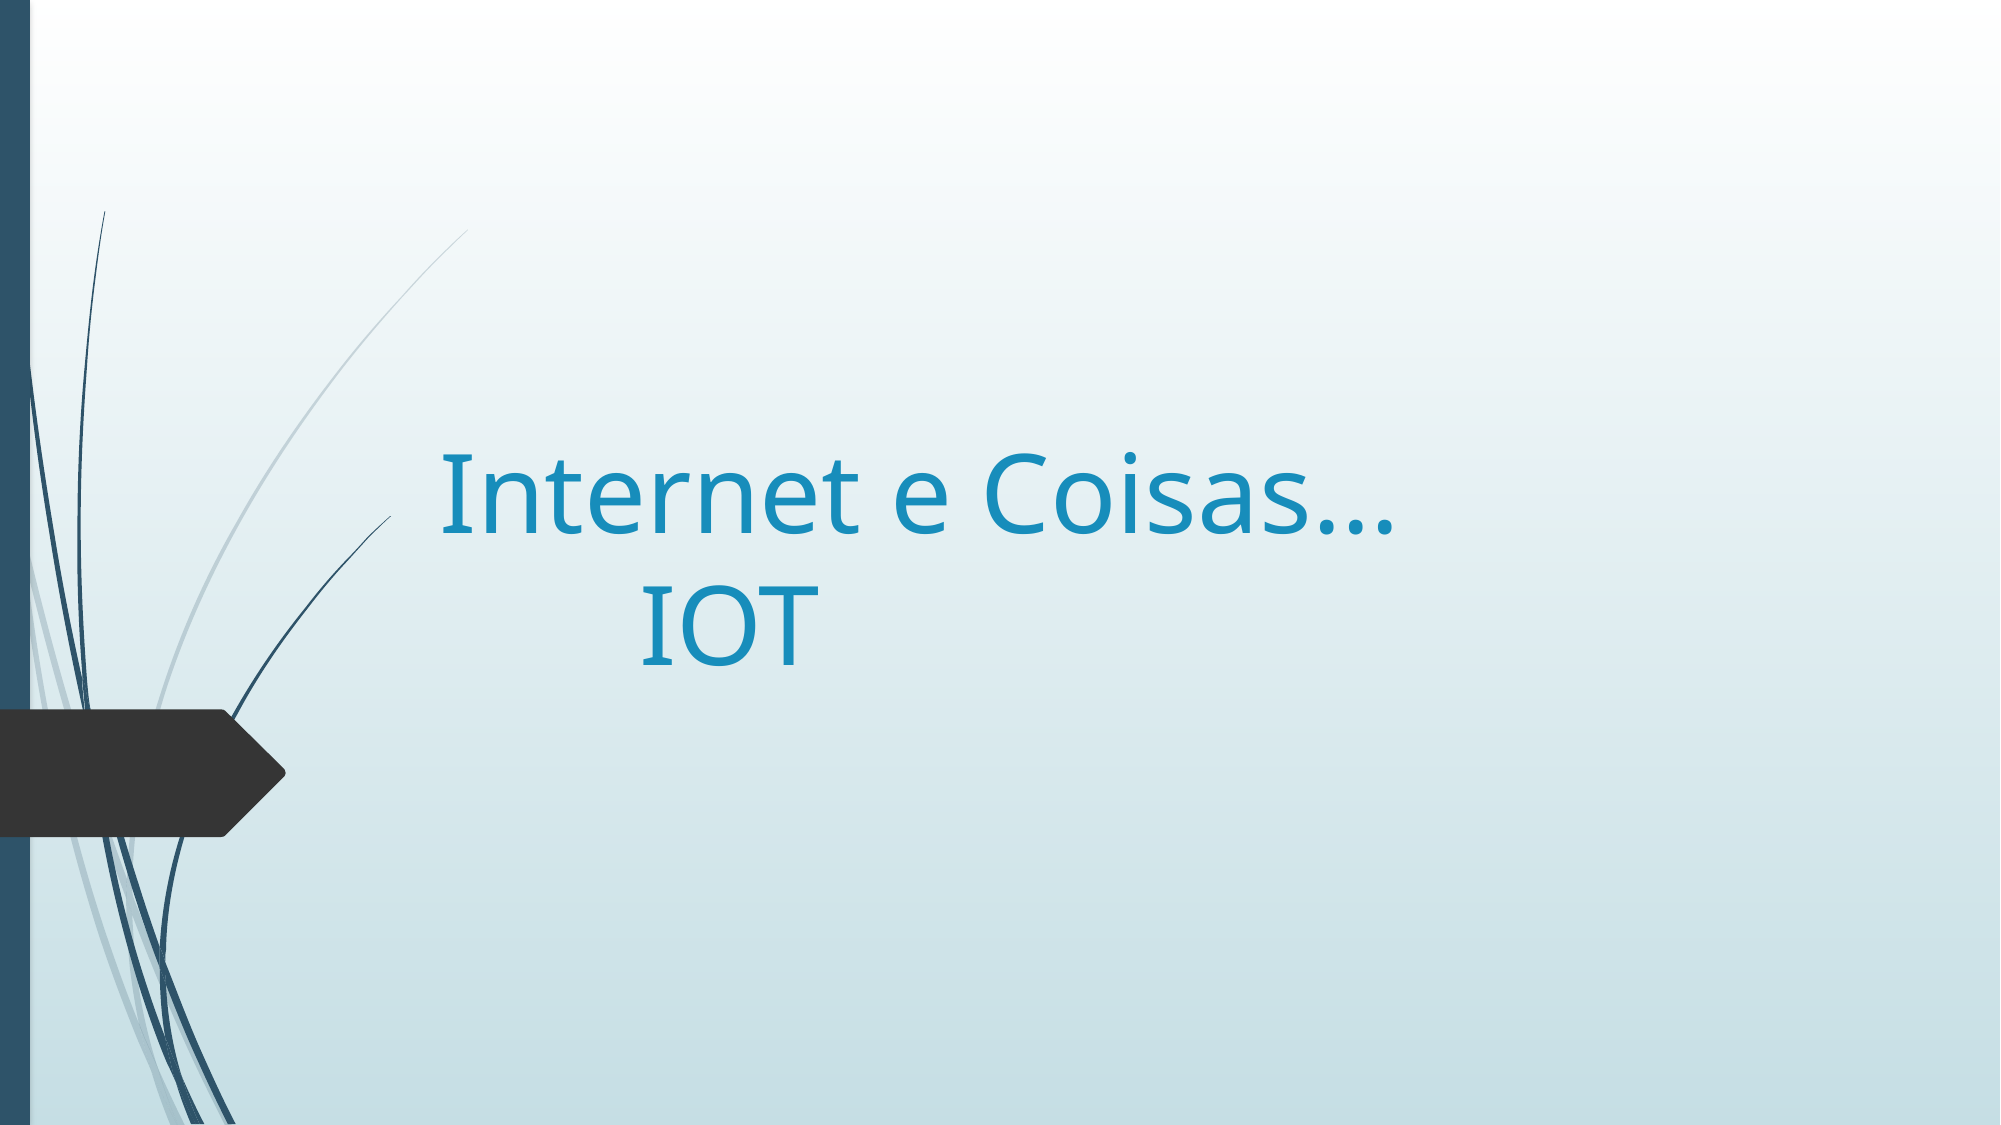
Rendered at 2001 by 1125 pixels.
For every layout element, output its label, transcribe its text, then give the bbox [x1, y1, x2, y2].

title Internet e Coisas... IOT [424, 412, 1888, 784]
